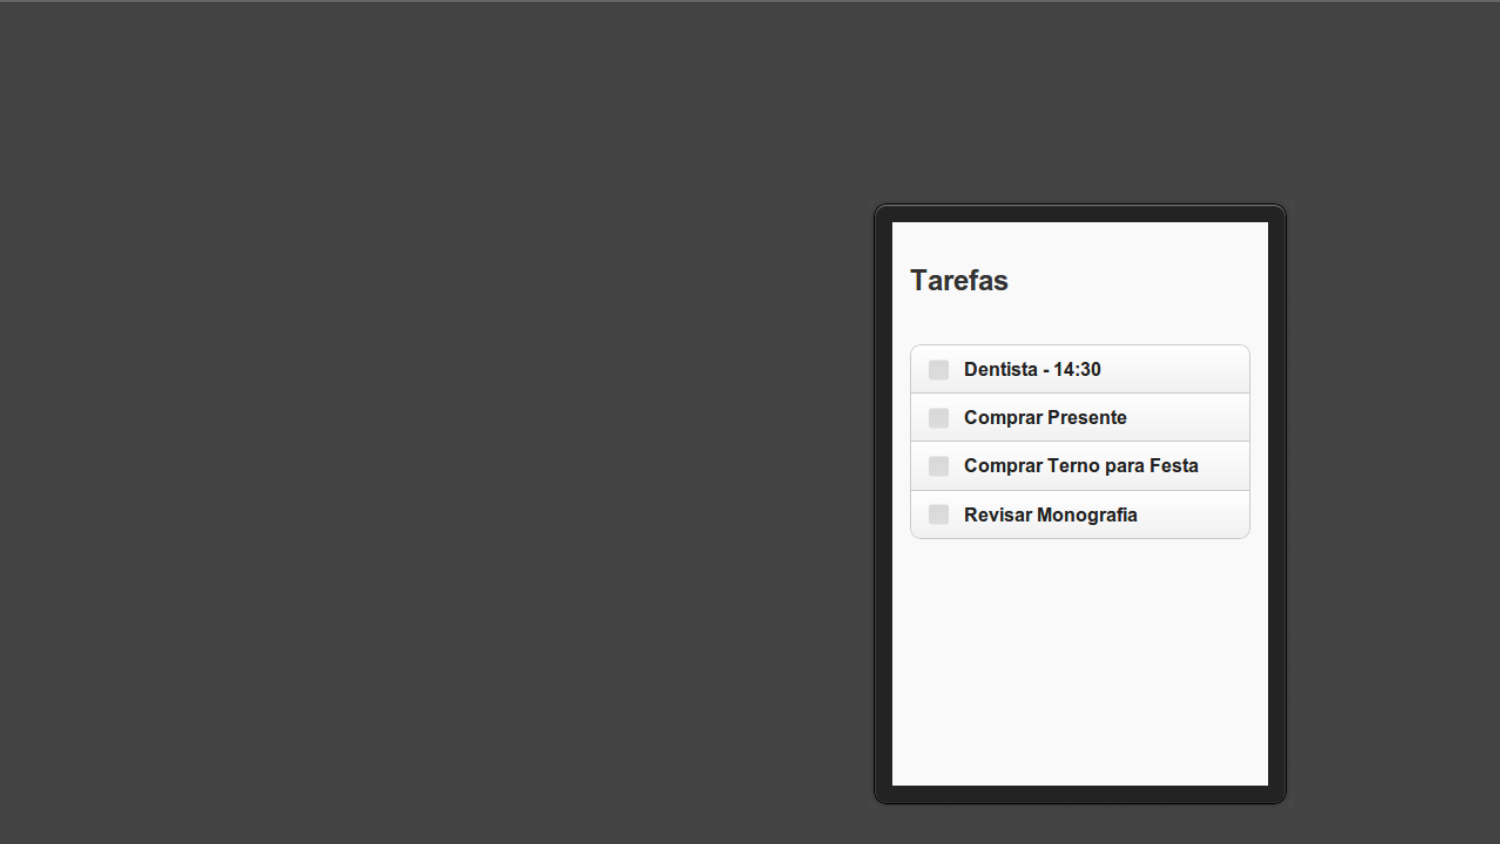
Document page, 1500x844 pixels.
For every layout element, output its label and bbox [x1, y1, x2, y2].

text_box [0, 0, 1500, 844]
picture [868, 200, 1294, 808]
